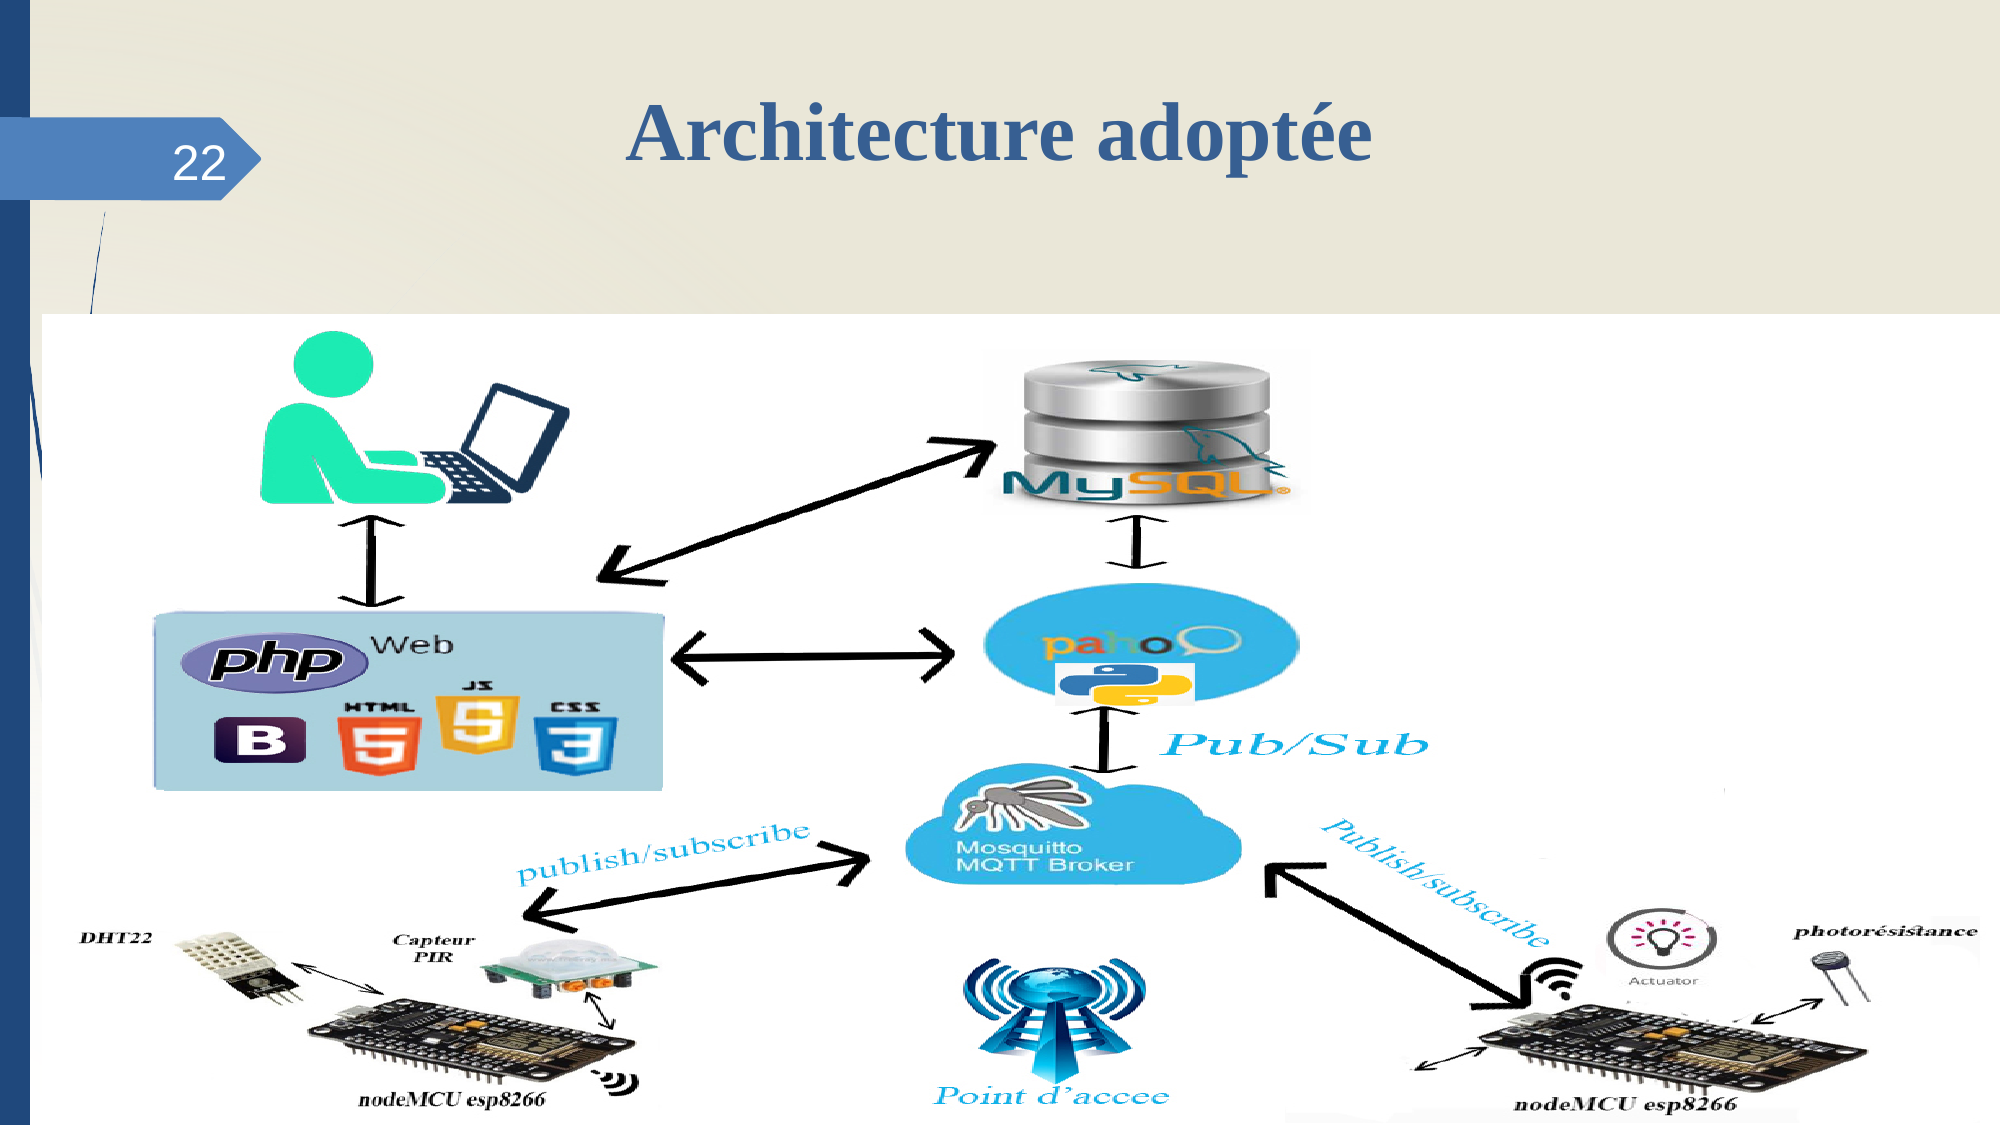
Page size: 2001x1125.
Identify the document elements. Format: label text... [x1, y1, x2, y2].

picture [30, 0, 2000, 1125]
title Architecture adoptée [234, 77, 1766, 182]
text_box 22 [155, 122, 243, 198]
